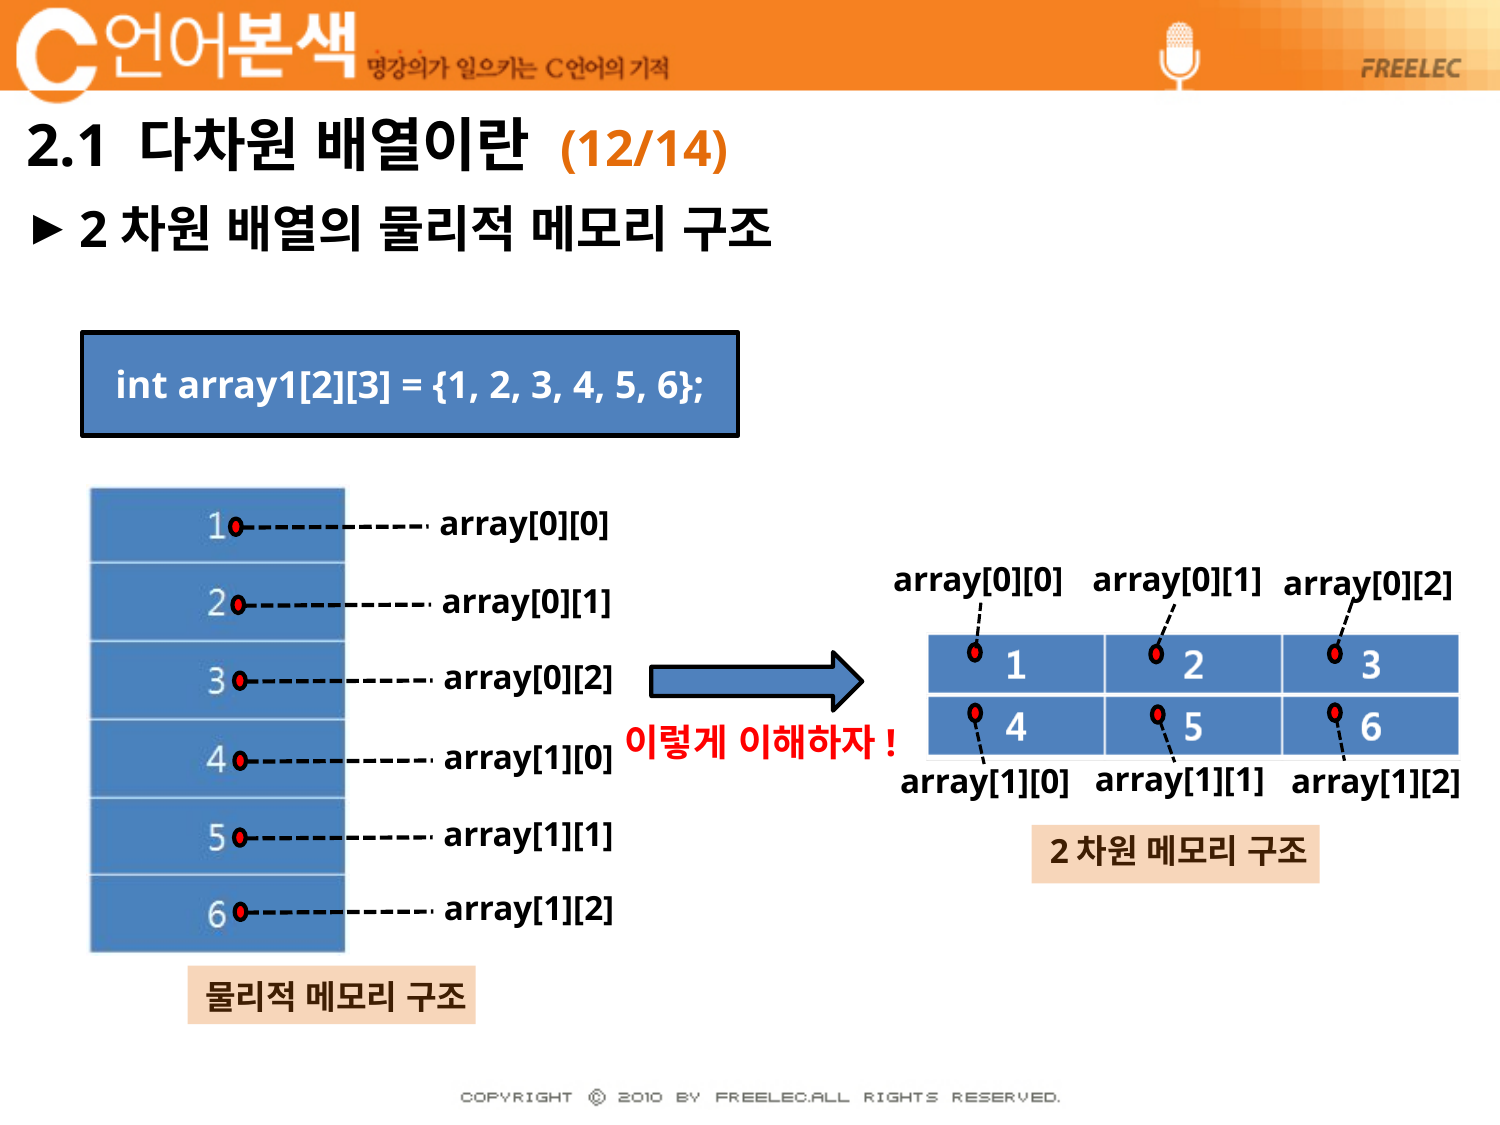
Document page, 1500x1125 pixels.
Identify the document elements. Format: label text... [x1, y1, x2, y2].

list 2차원 배열의 물리적 메모리 구조 [8, 189, 1500, 1043]
picture [0, 0, 1500, 1125]
text_box array[0][1] [1077, 550, 1278, 606]
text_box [233, 672, 433, 690]
text_box array[0][1] [426, 572, 627, 628]
text_box 물리적 메모리 구조 [478, 968, 483, 1024]
text_box array[1][2] [1276, 753, 1477, 808]
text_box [233, 829, 433, 846]
text_box array[1][2] [429, 879, 630, 935]
title 2.1 다차원 배열이란 (12/14) [11, 107, 1500, 178]
text_box [978, 602, 982, 620]
picture [86, 484, 350, 956]
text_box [234, 903, 434, 921]
text_box [186, 964, 478, 1026]
text_box array[1][0] [428, 728, 629, 784]
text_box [234, 752, 434, 770]
text_box array[1][1] [1079, 779, 1276, 806]
text_box array[1][1] [428, 805, 629, 861]
text_box array[0][0] [878, 550, 1077, 606]
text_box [232, 596, 432, 614]
text_box [1345, 597, 1355, 620]
text_box array[0][2] [428, 648, 629, 704]
text_box [1167, 603, 1176, 620]
text_box int array1[2][3] = {1, 2, 3, 4, 5, 6}; [81, 332, 739, 436]
text_box array[0][2] [1268, 555, 1469, 610]
text_box 이렇게 이해하자! [609, 711, 910, 771]
text_box array[1][0] [885, 771, 1086, 808]
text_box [229, 518, 429, 536]
text_box array[0][0] [424, 494, 625, 550]
text_box [650, 651, 863, 711]
picture [915, 621, 1472, 770]
text_box [1030, 823, 1322, 885]
